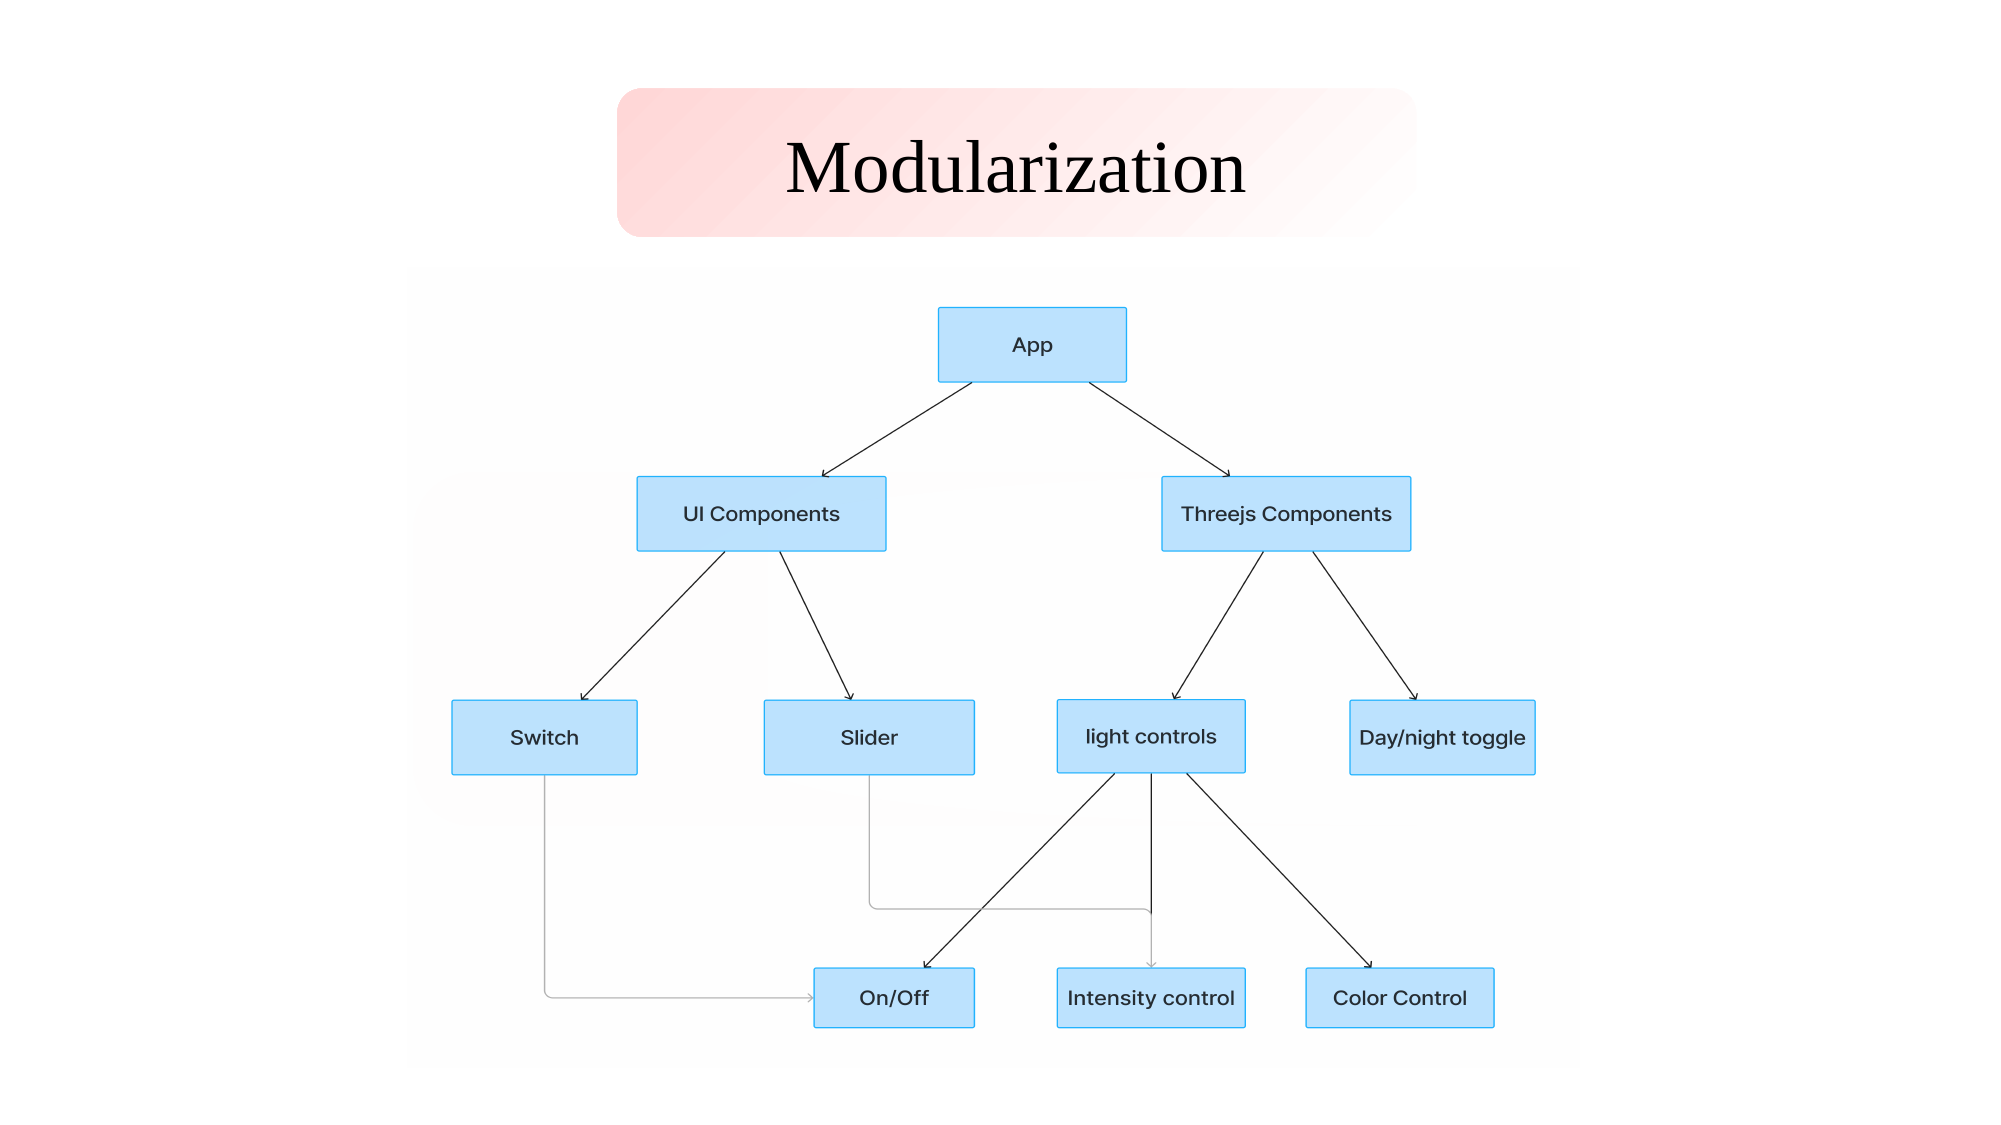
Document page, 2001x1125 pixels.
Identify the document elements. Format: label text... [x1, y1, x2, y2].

picture [407, 267, 1581, 1068]
text_box Modularization [617, 88, 1417, 237]
